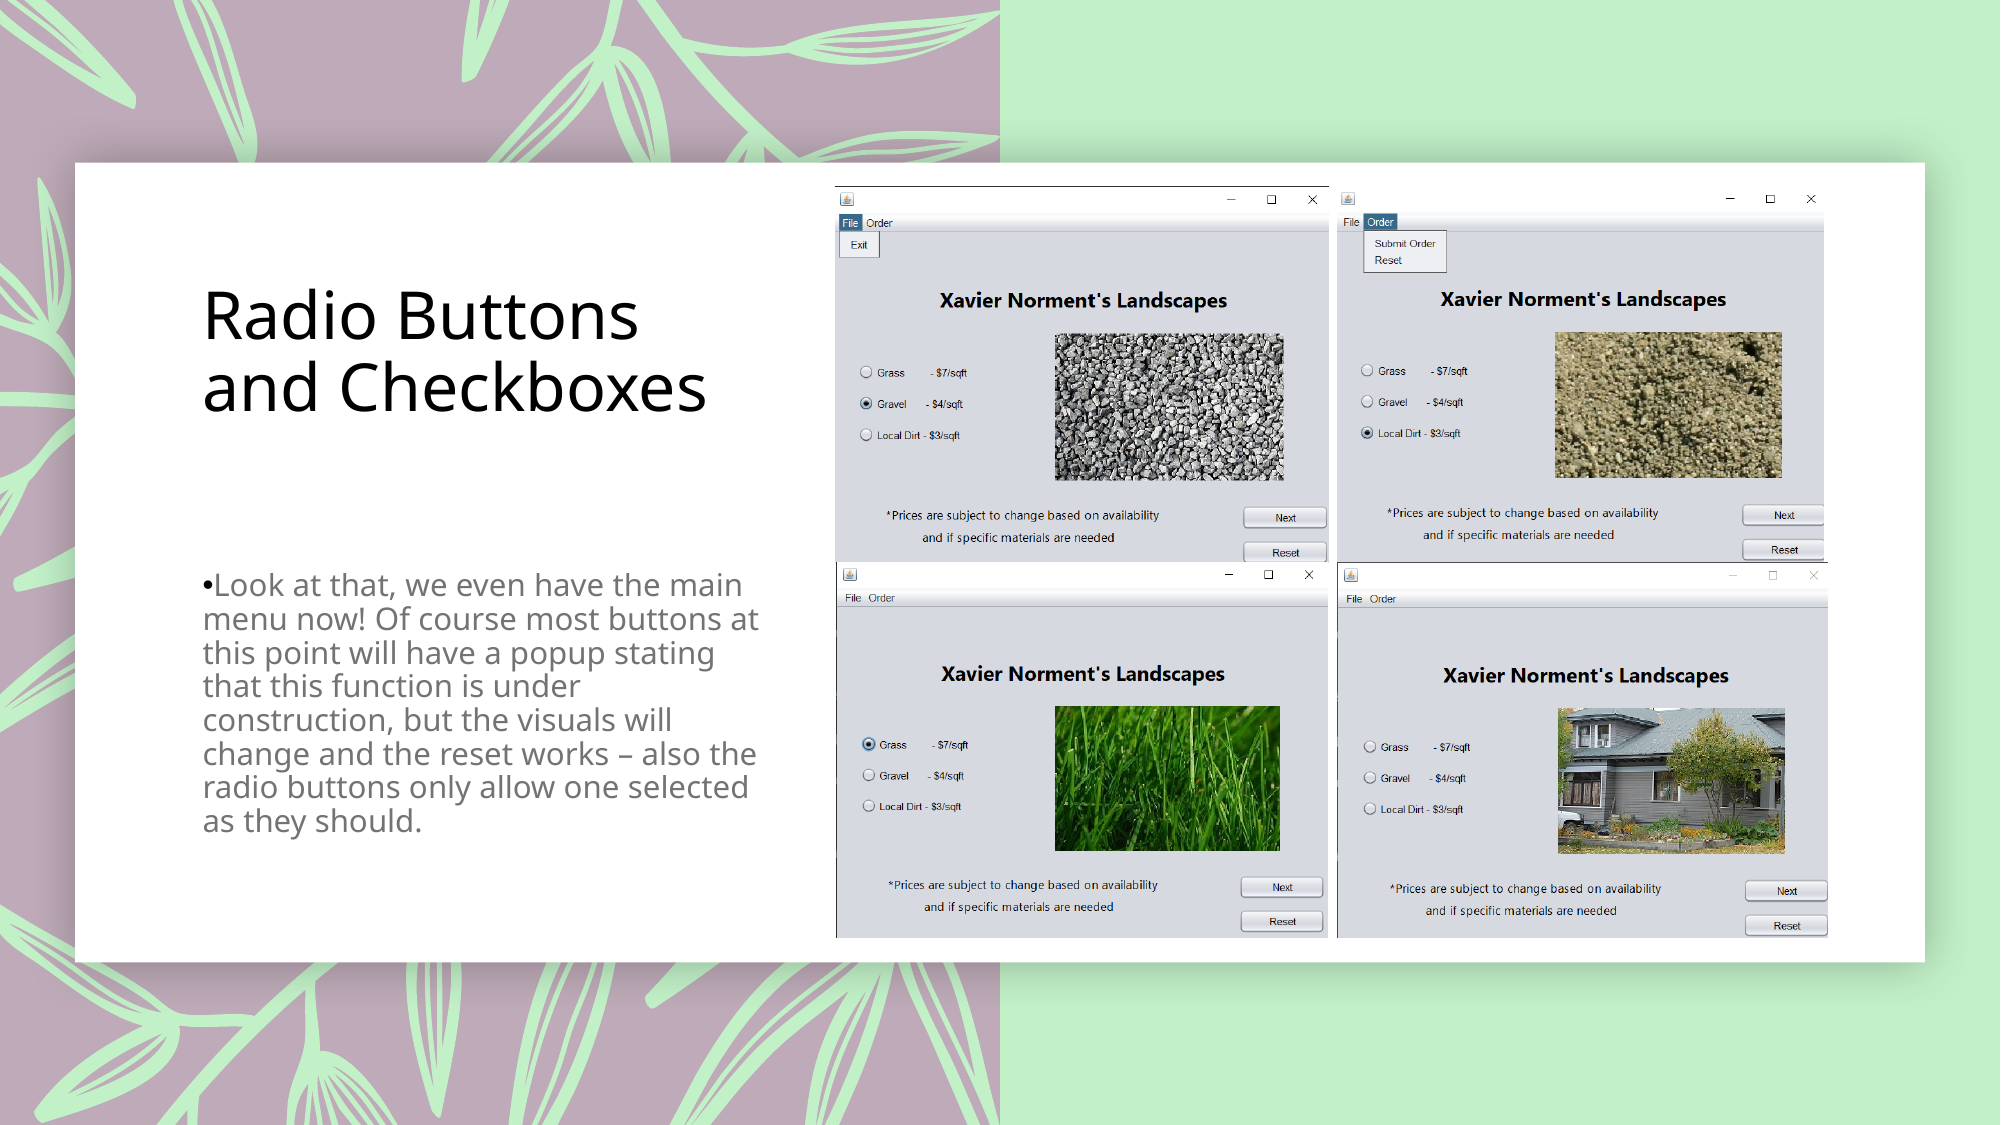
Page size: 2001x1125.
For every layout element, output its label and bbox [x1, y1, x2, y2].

picture [1336, 186, 1829, 939]
text_box [1001, 0, 2000, 1125]
picture [835, 186, 1329, 939]
text_box [1001, 161, 1927, 964]
text_box [0, 0, 1001, 1125]
